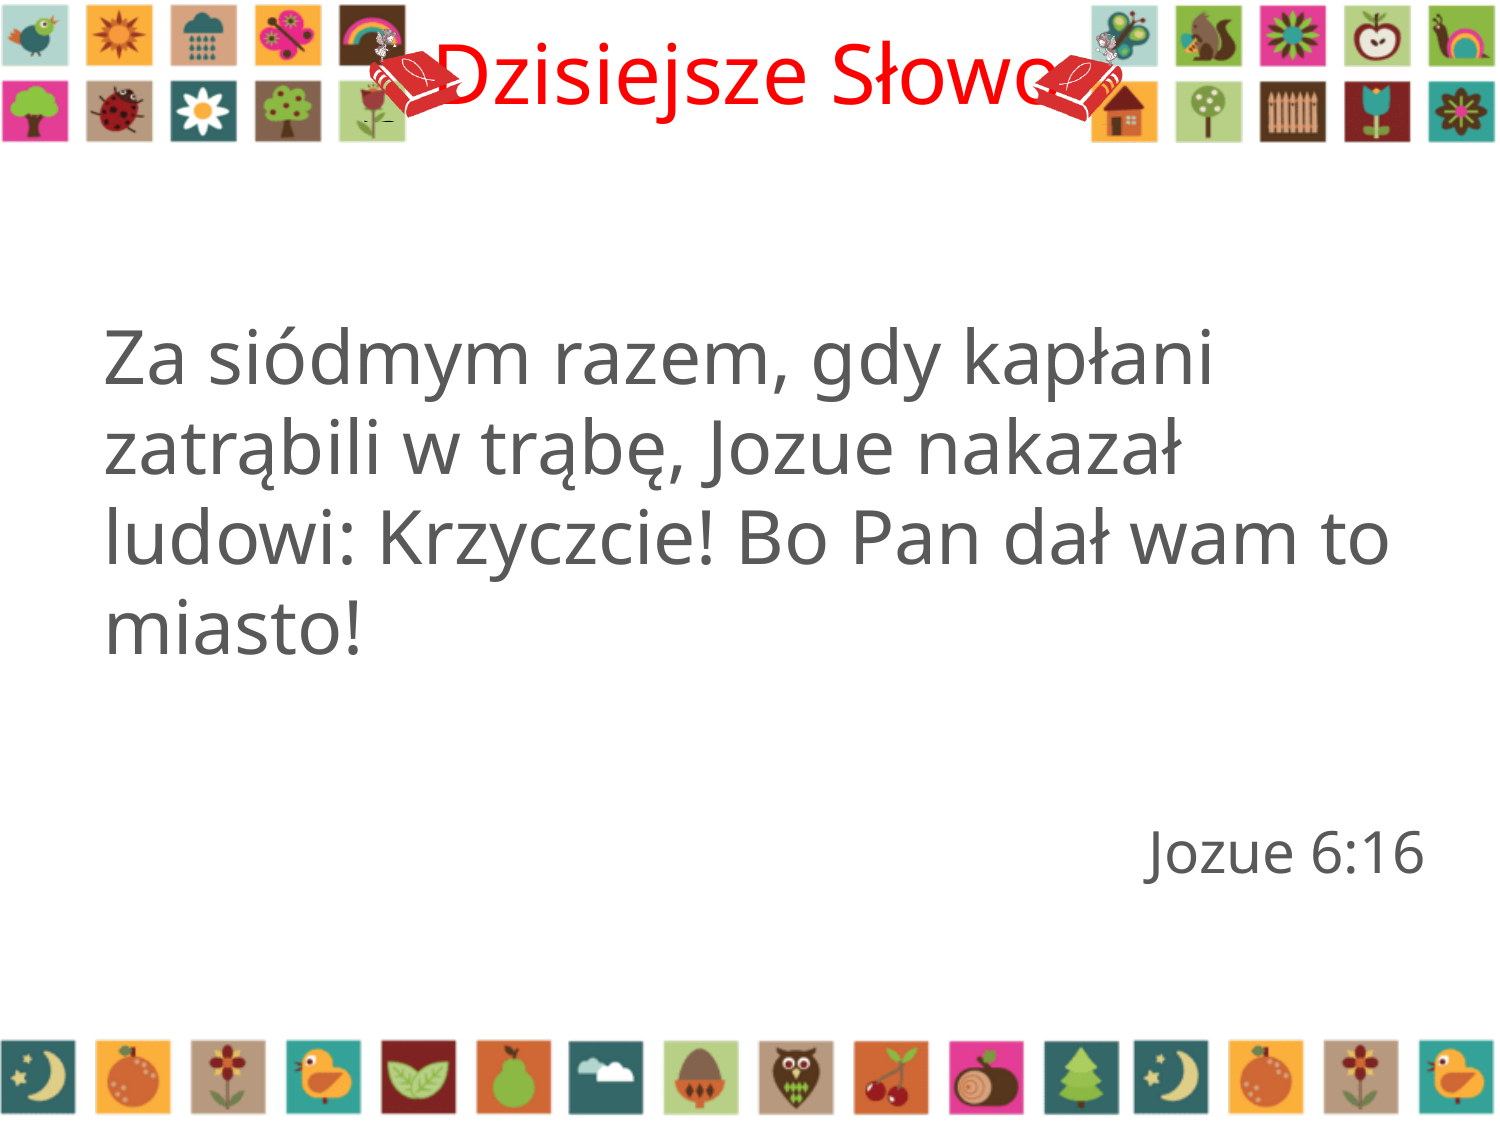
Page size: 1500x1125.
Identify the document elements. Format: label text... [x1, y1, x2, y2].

text_box Jozue 6:16 [808, 807, 1441, 893]
text_box Dzisiejsze Słowo [492, 13, 1078, 129]
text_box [0, 1028, 1500, 1118]
text_box Za siódmym razem, gdy kapłani zatrąbili w trąbę, Jozue nakazał ludowi: Krzyczcie! Bo Pan dał wam to miasto! [88, 302, 1436, 678]
picture [1000, 3, 1500, 150]
picture [0, 3, 494, 150]
